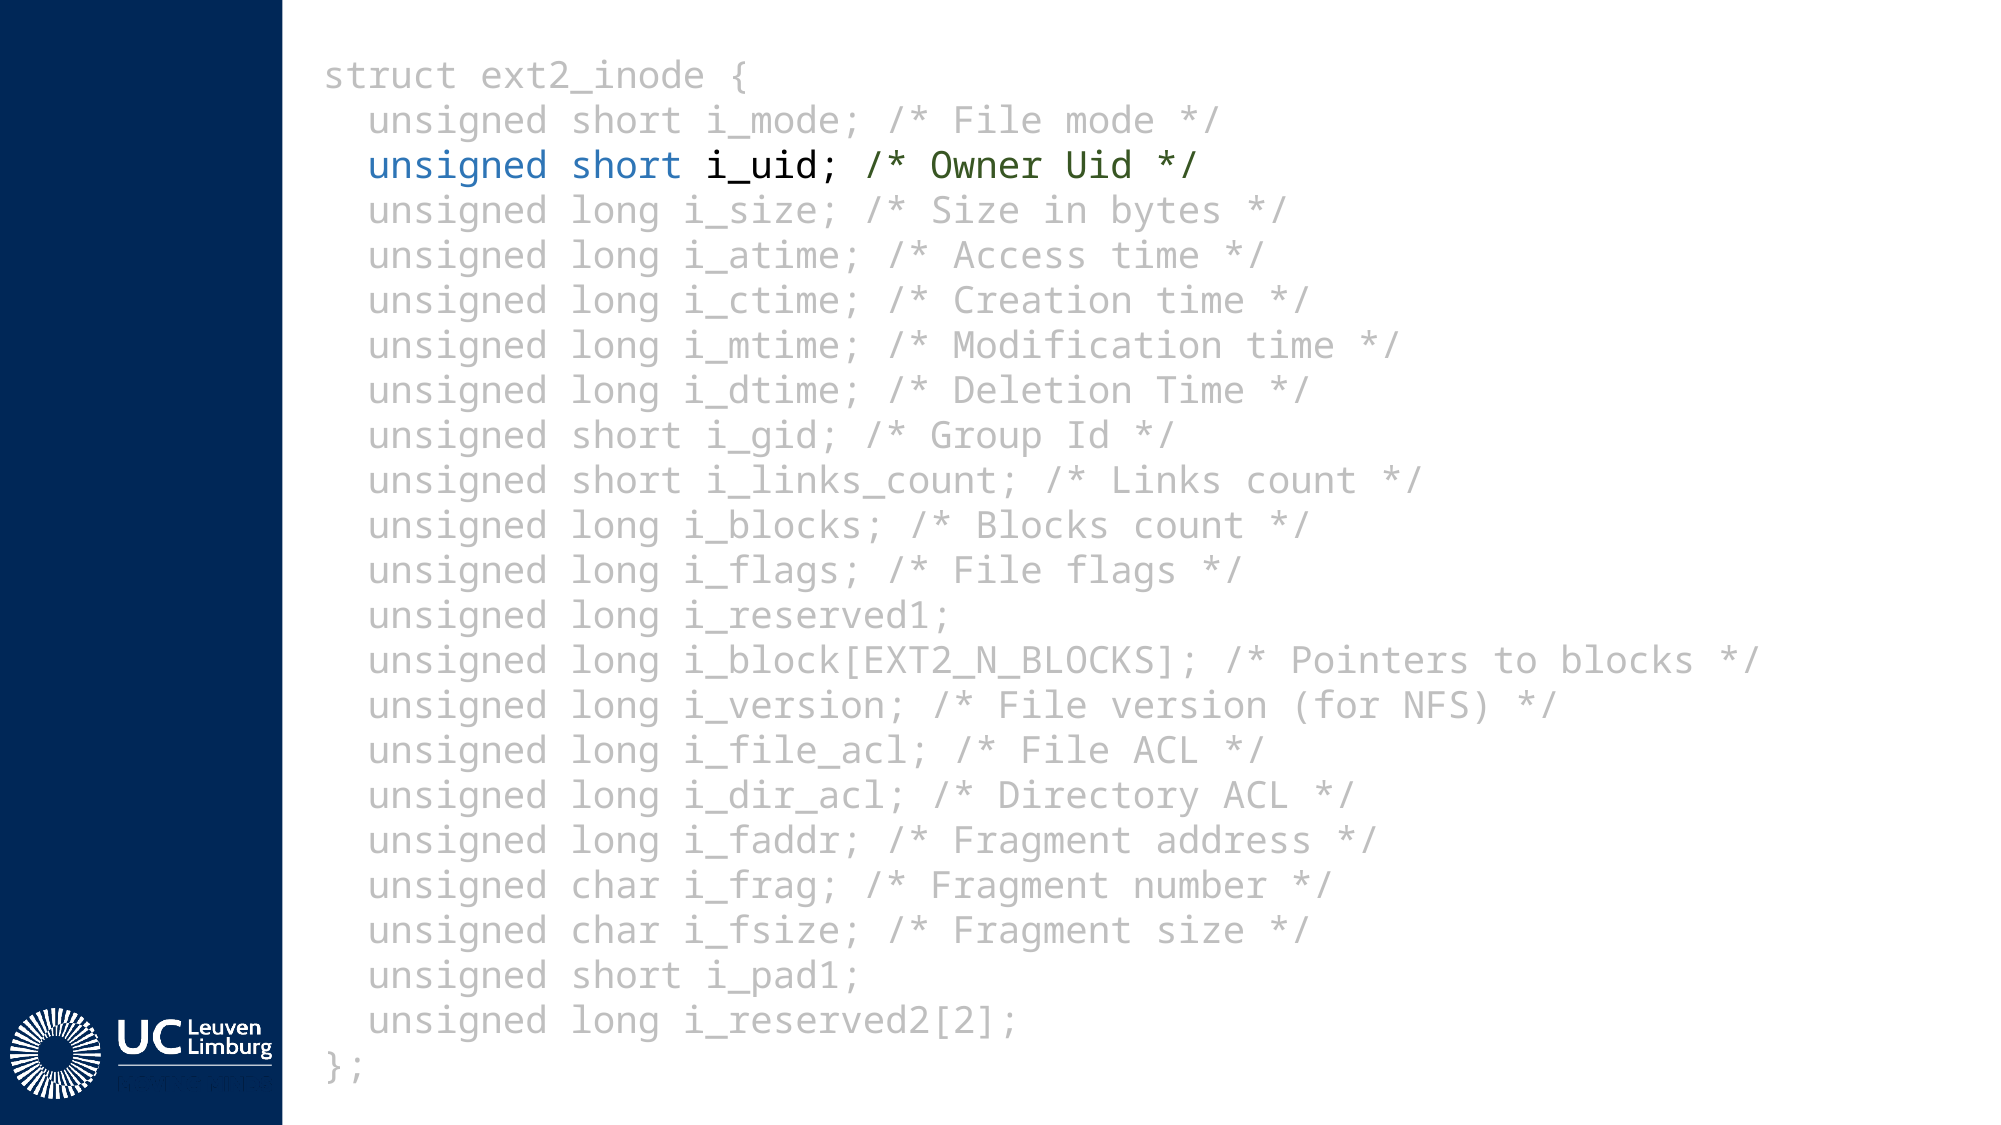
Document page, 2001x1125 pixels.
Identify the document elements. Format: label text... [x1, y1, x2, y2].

list struct ext2_inode { unsigned short i_mode; /* File mode */ unsigned short i_uid; /* Owner Uid */ unsigned long i_size; /* Size in bytes */ unsigned long i_atime; /* Access time */ unsigned long i_ctime; /* Creation time */ unsigned long i_mtime; /* Modification time */ unsigned long i_dtime; /* Deletion Time */ unsigned short i_gid; /* Group Id */ unsigned short i_links_count; /* Links count */ unsigned long i_blocks; /* Blocks count */ unsigned long i_flags; /* File flags */ unsigned long i_reserved1; unsigned long i_block[EXT2_N_BLOCKS]; /* Pointers to blocks */ unsigned long i_version; /* File version (for NFS) */ unsigned long i_file_acl; /* File ACL */ unsigned long i_dir_acl; /* Directory ACL */ unsigned long i_faddr; /* Fragment address */ unsigned char i_frag; /* Fragment number */ unsigned char i_fsize; /* Fragment size */ unsigned short i_pad1; unsigned long i_reserved2[2]; }; [307, 43, 1950, 1100]
picture [10, 1008, 272, 1099]
